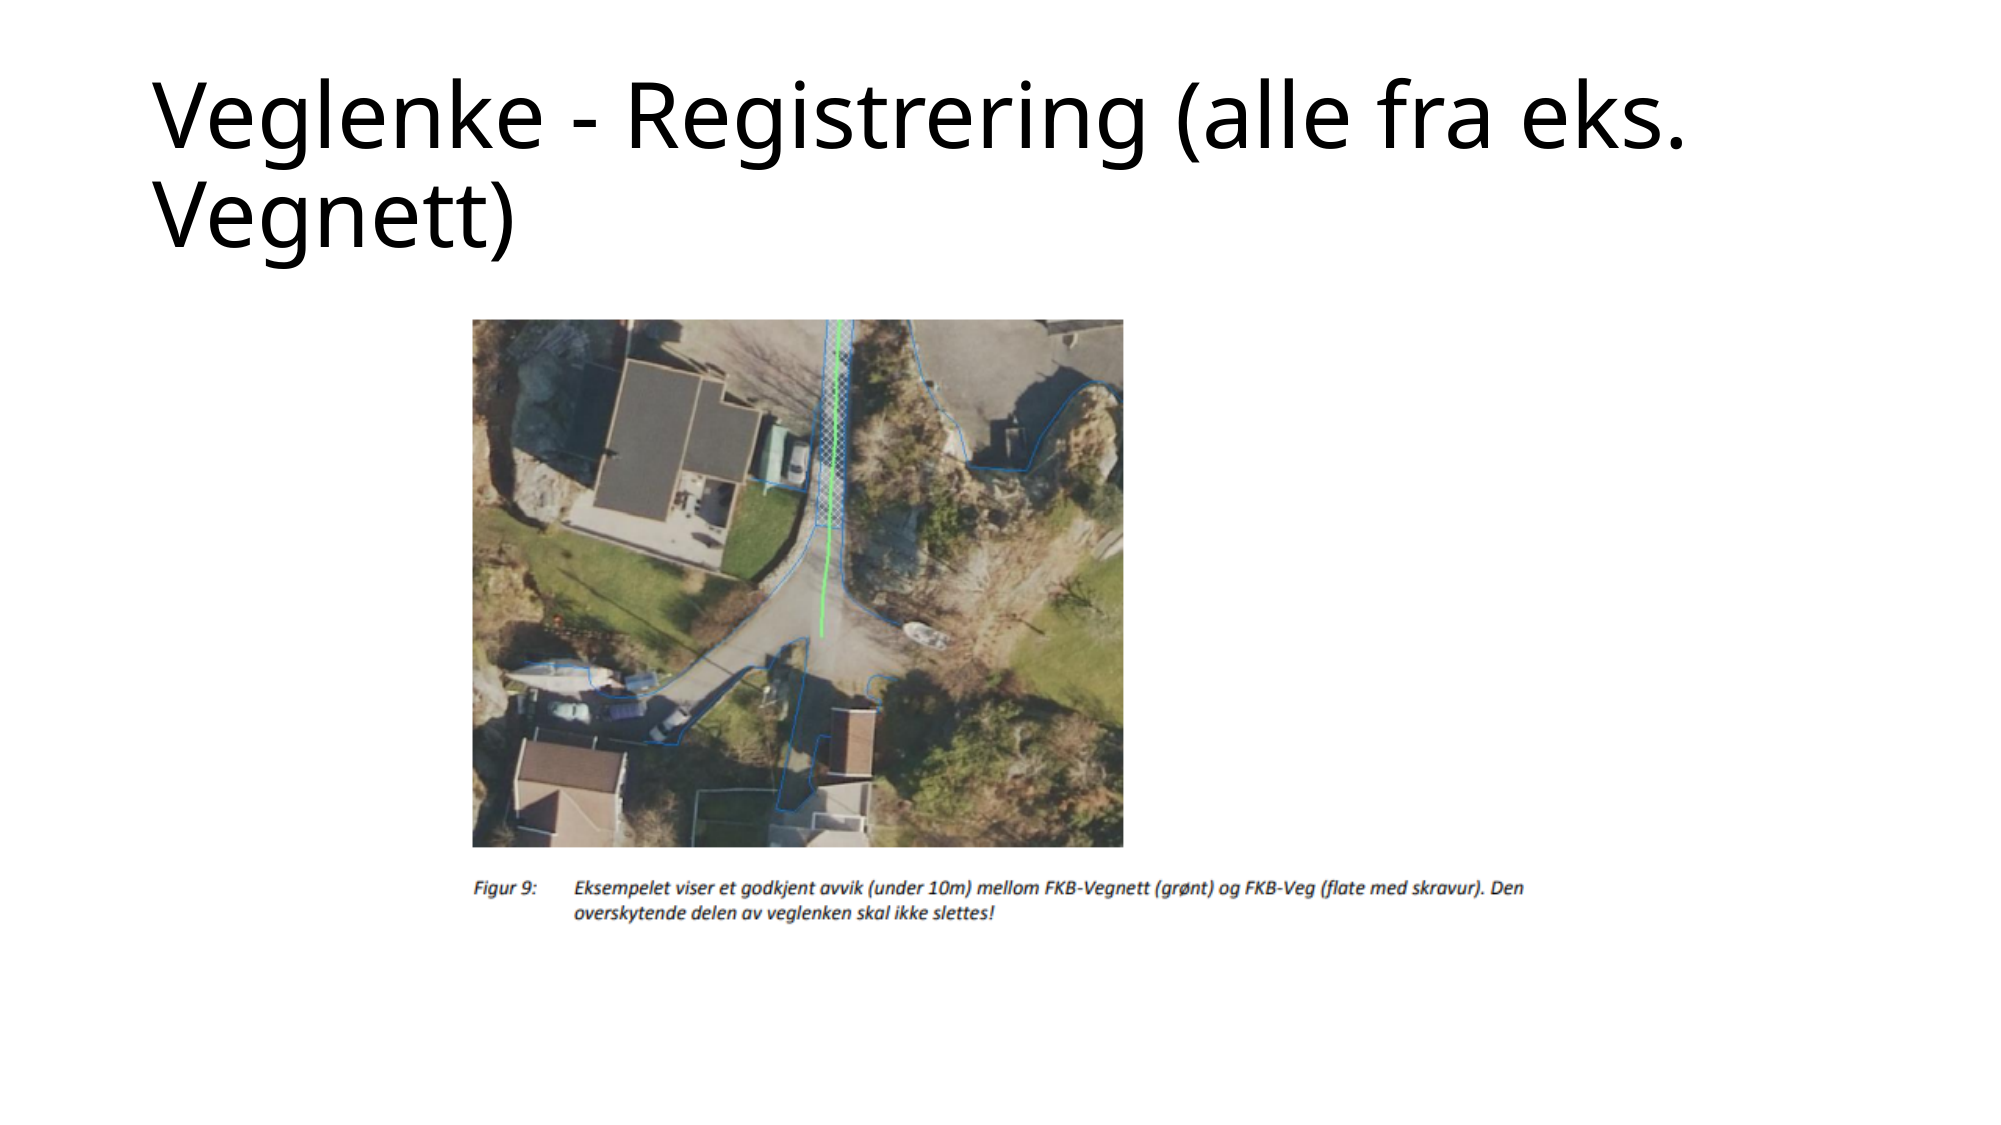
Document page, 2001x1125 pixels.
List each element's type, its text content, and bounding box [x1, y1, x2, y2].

picture [465, 312, 1535, 940]
title Veglenke - Registrering (alle fra eks. Vegnett) [137, 59, 1863, 278]
